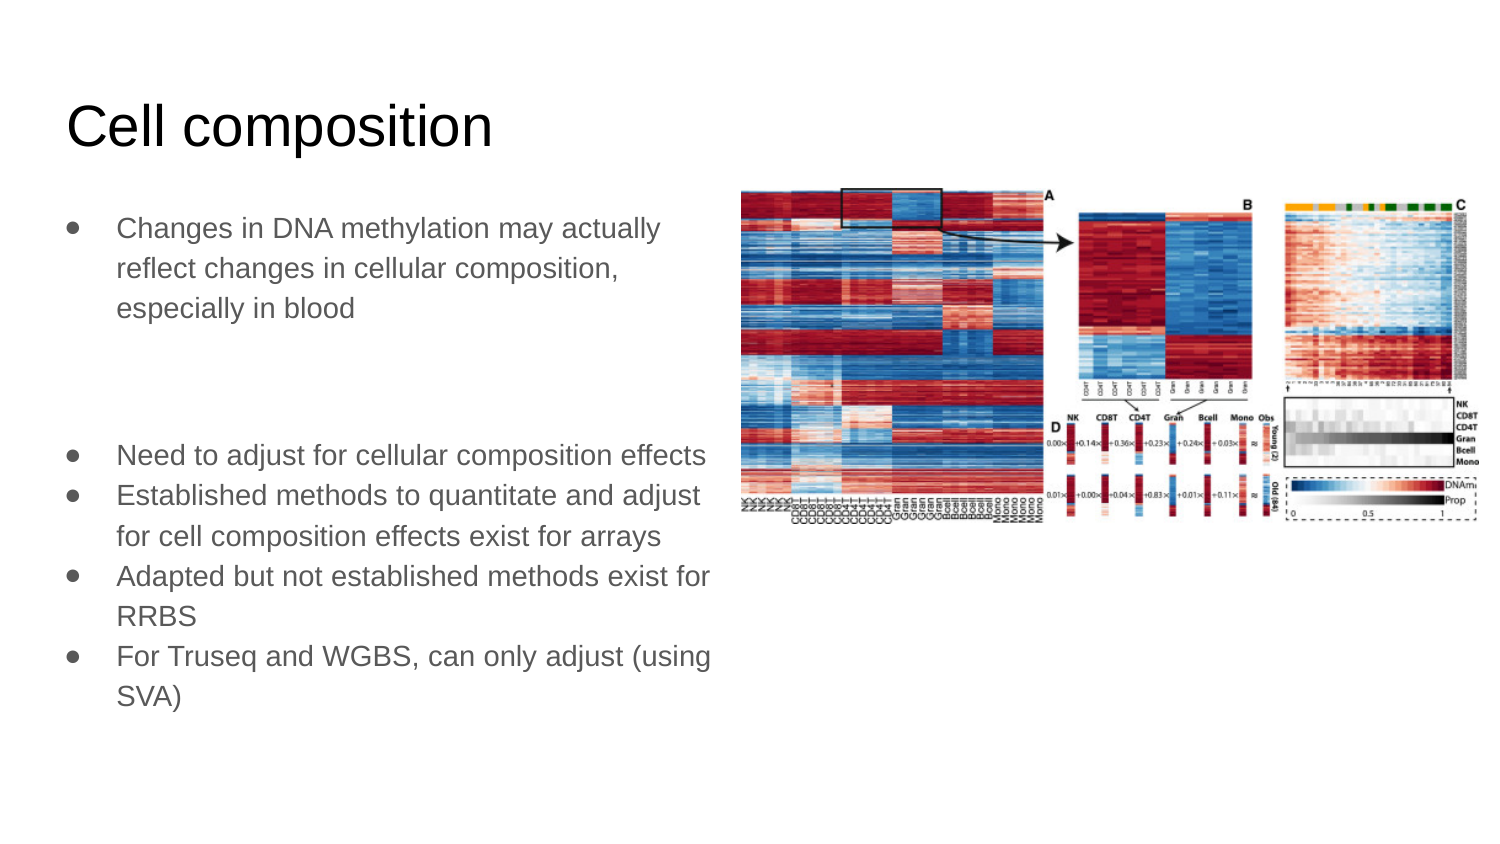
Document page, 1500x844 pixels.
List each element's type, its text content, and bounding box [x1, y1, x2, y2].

title Cell composition [51, 72, 1449, 167]
list Changes in DNA methylation may actually reflect changes in cellular composition, especially in blood Need to adjust for cellular composition effects Established methods to quantitate and adjust for cell composition effects exist for arrays Adapted but not established methods exist for RRBS For Truseq and WGBS, can only adjust (using SVA) [26, 189, 736, 750]
picture [741, 188, 1479, 525]
